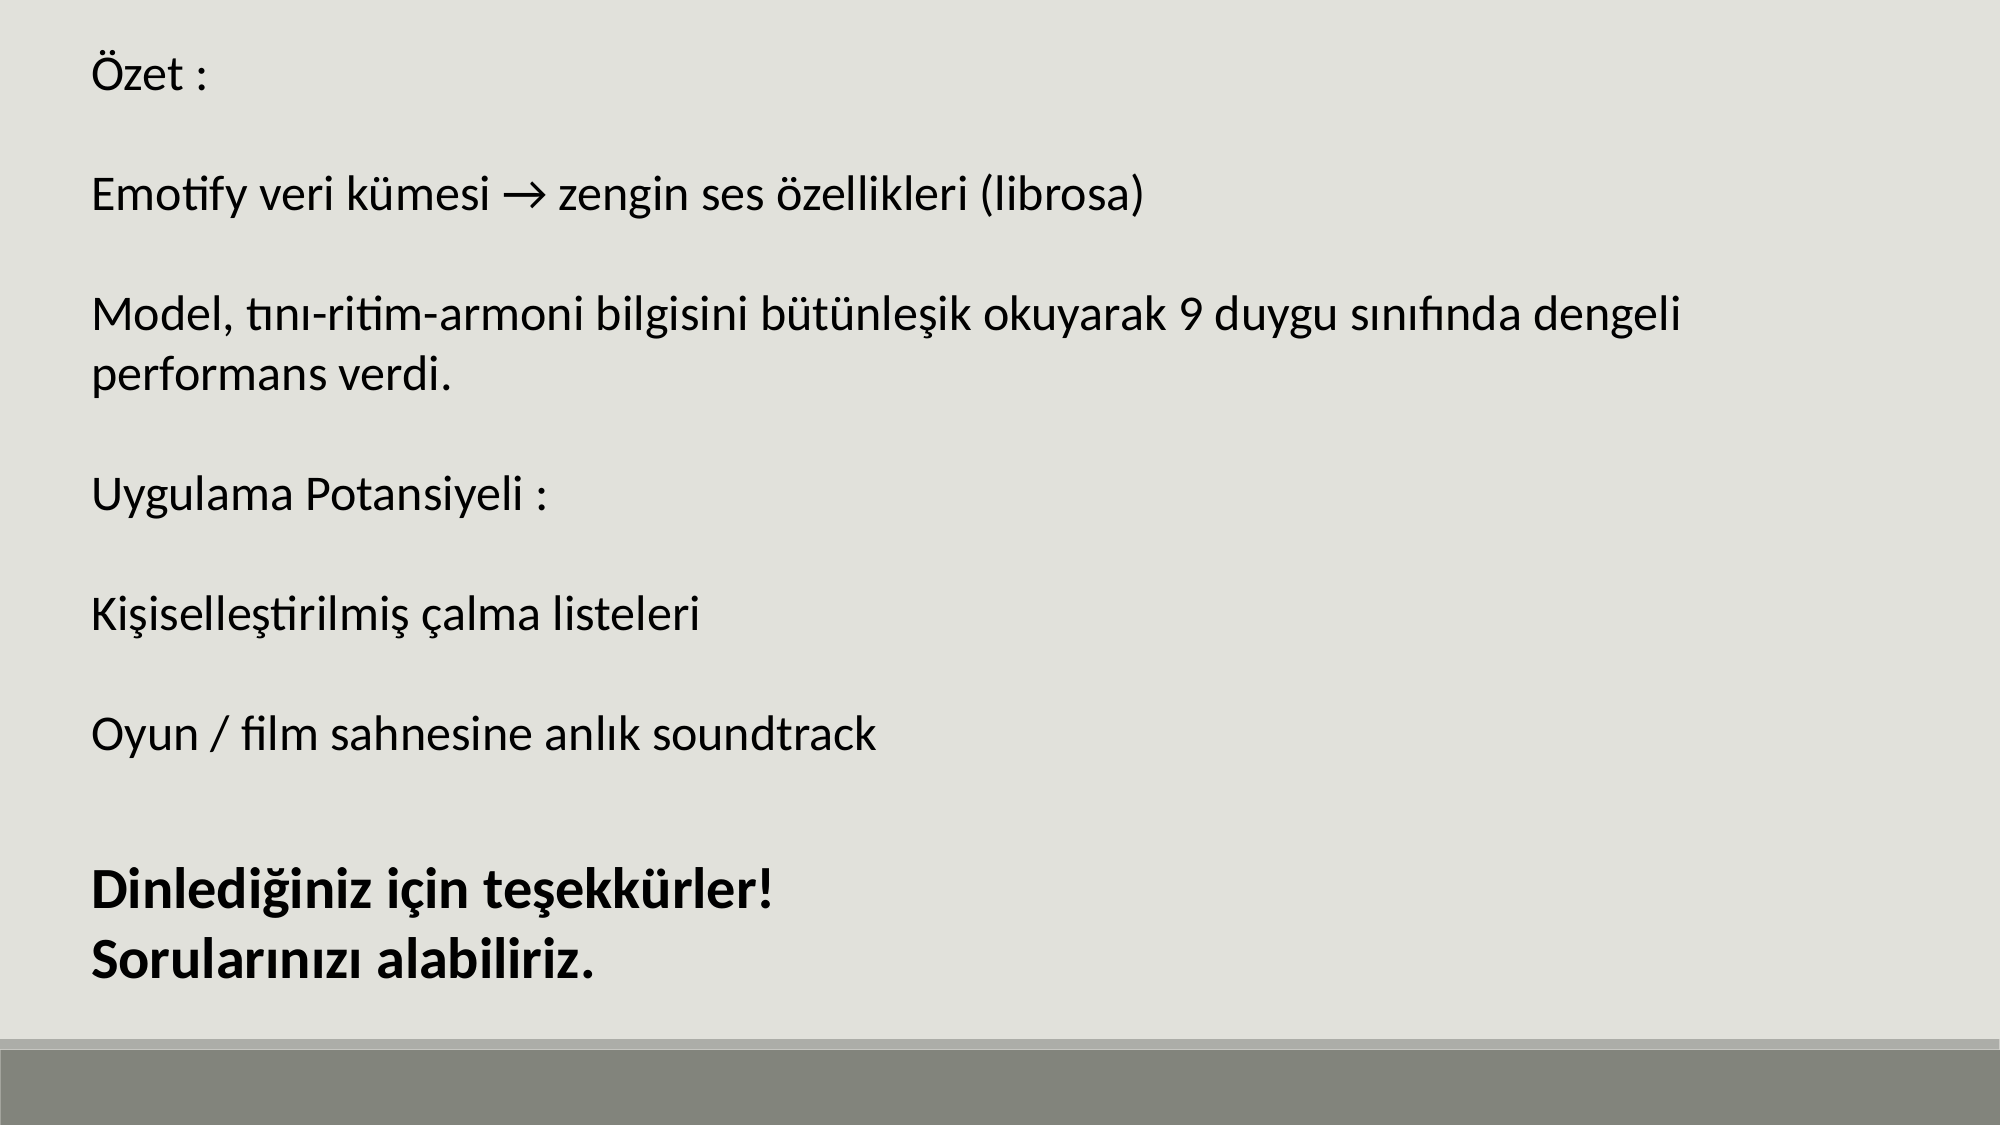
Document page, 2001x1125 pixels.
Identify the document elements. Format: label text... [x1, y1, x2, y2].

text_box Özet : Emotify veri kümesi → zengin ses özellikleri (librosa) Model, tını-ritim-armoni bilgisini bütünleşik okuyarak 9 duygu sınıfında dengeli performans verdi. Uygulama Potansiyeli : Kişiselleştirilmiş çalma listeleri Oyun / film sahnesine anlık soundtrack Dinlediğiniz için teşekkürler! Sorularınızı alabiliriz. [76, 33, 1858, 998]
